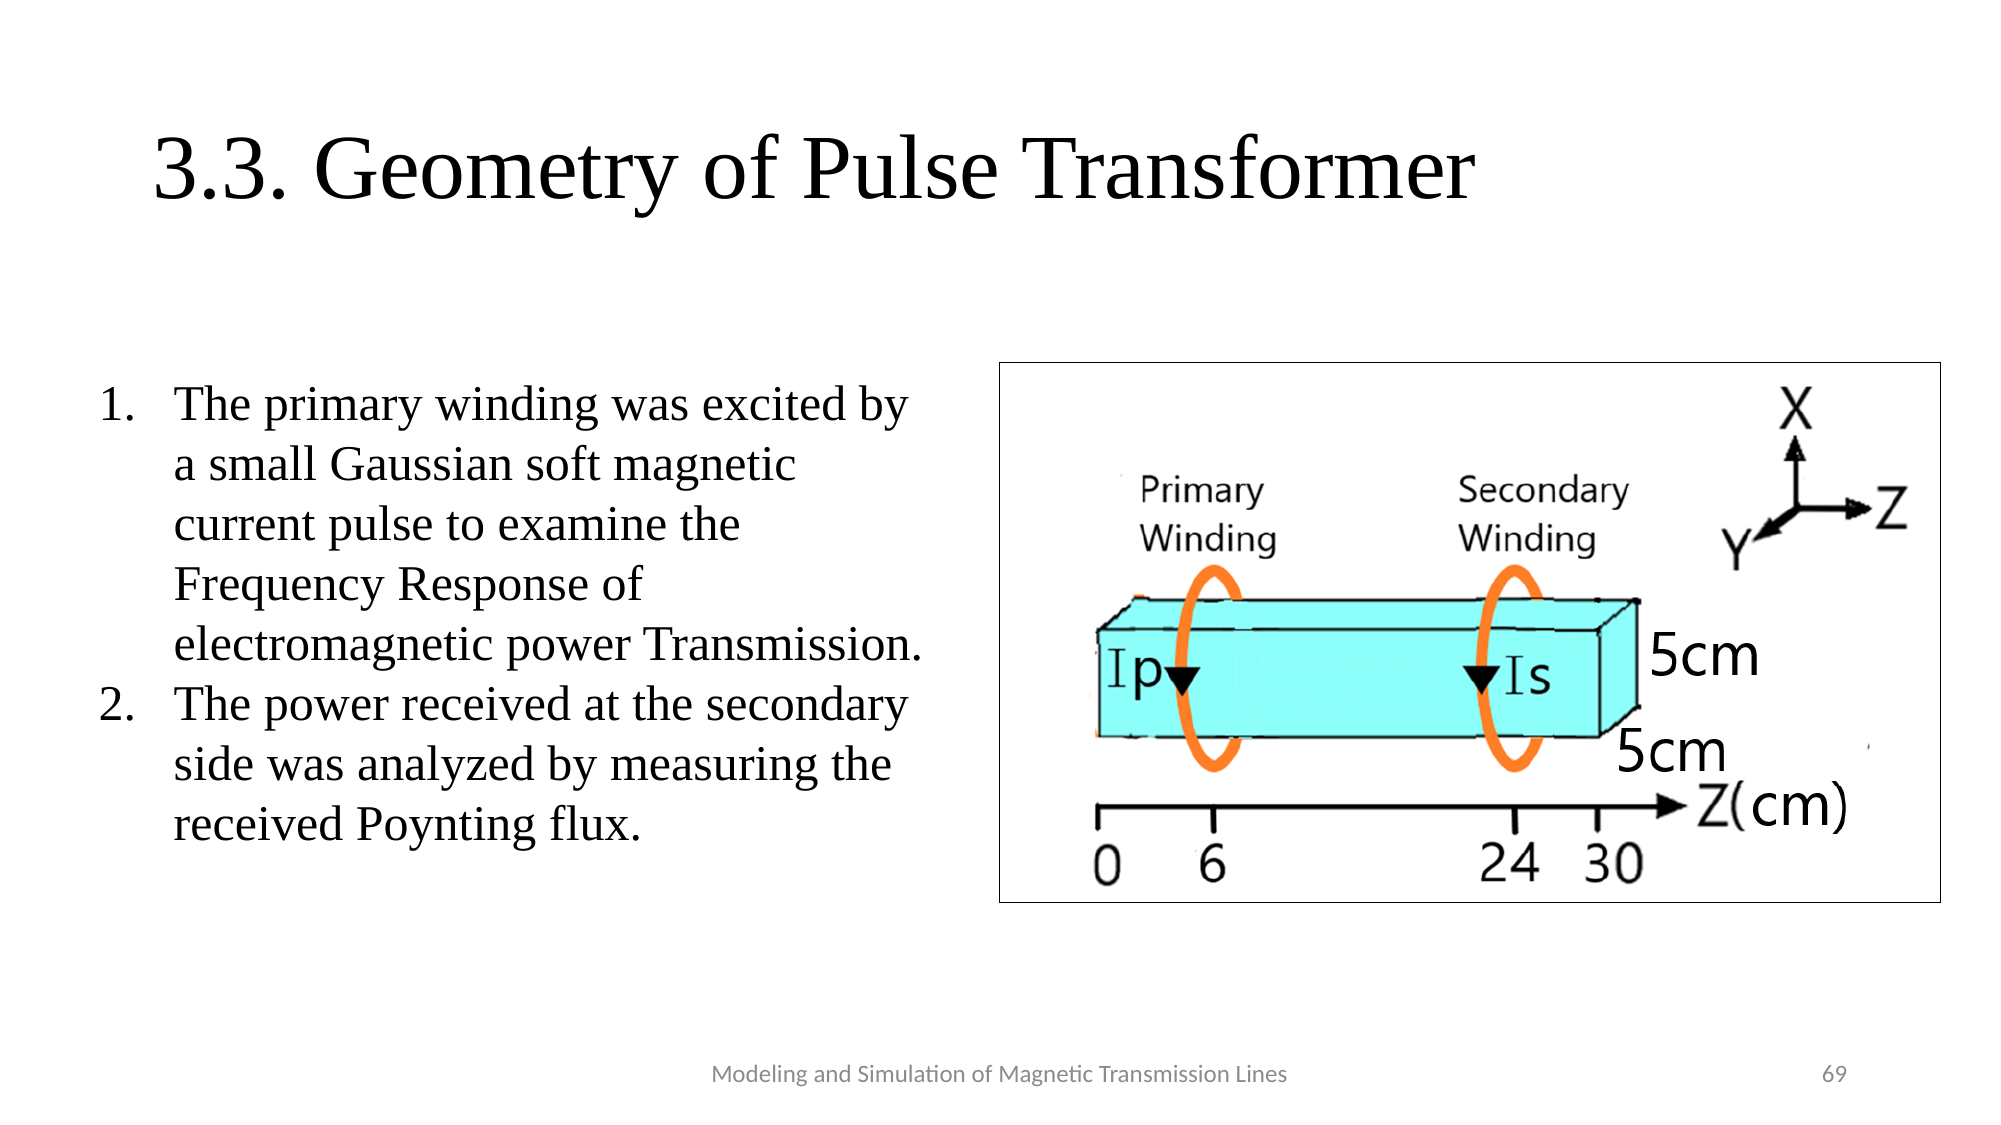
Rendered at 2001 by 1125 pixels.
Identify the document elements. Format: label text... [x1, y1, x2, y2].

slide_number 69 [1412, 1042, 1863, 1103]
footer Modeling and Simulation of Magnetic Transmission Lines [662, 1042, 1338, 1103]
text_box The primary winding was excited by a small Gaussian soft magnetic current pulse to examine the Frequency Response of electromagnetic power Transmission. The power received at the secondary side was analyzed by measuring the received Poynting flux. [84, 362, 945, 858]
picture [999, 362, 1941, 903]
title 3.3. Geometry of Pulse Transformer [137, 59, 1863, 278]
